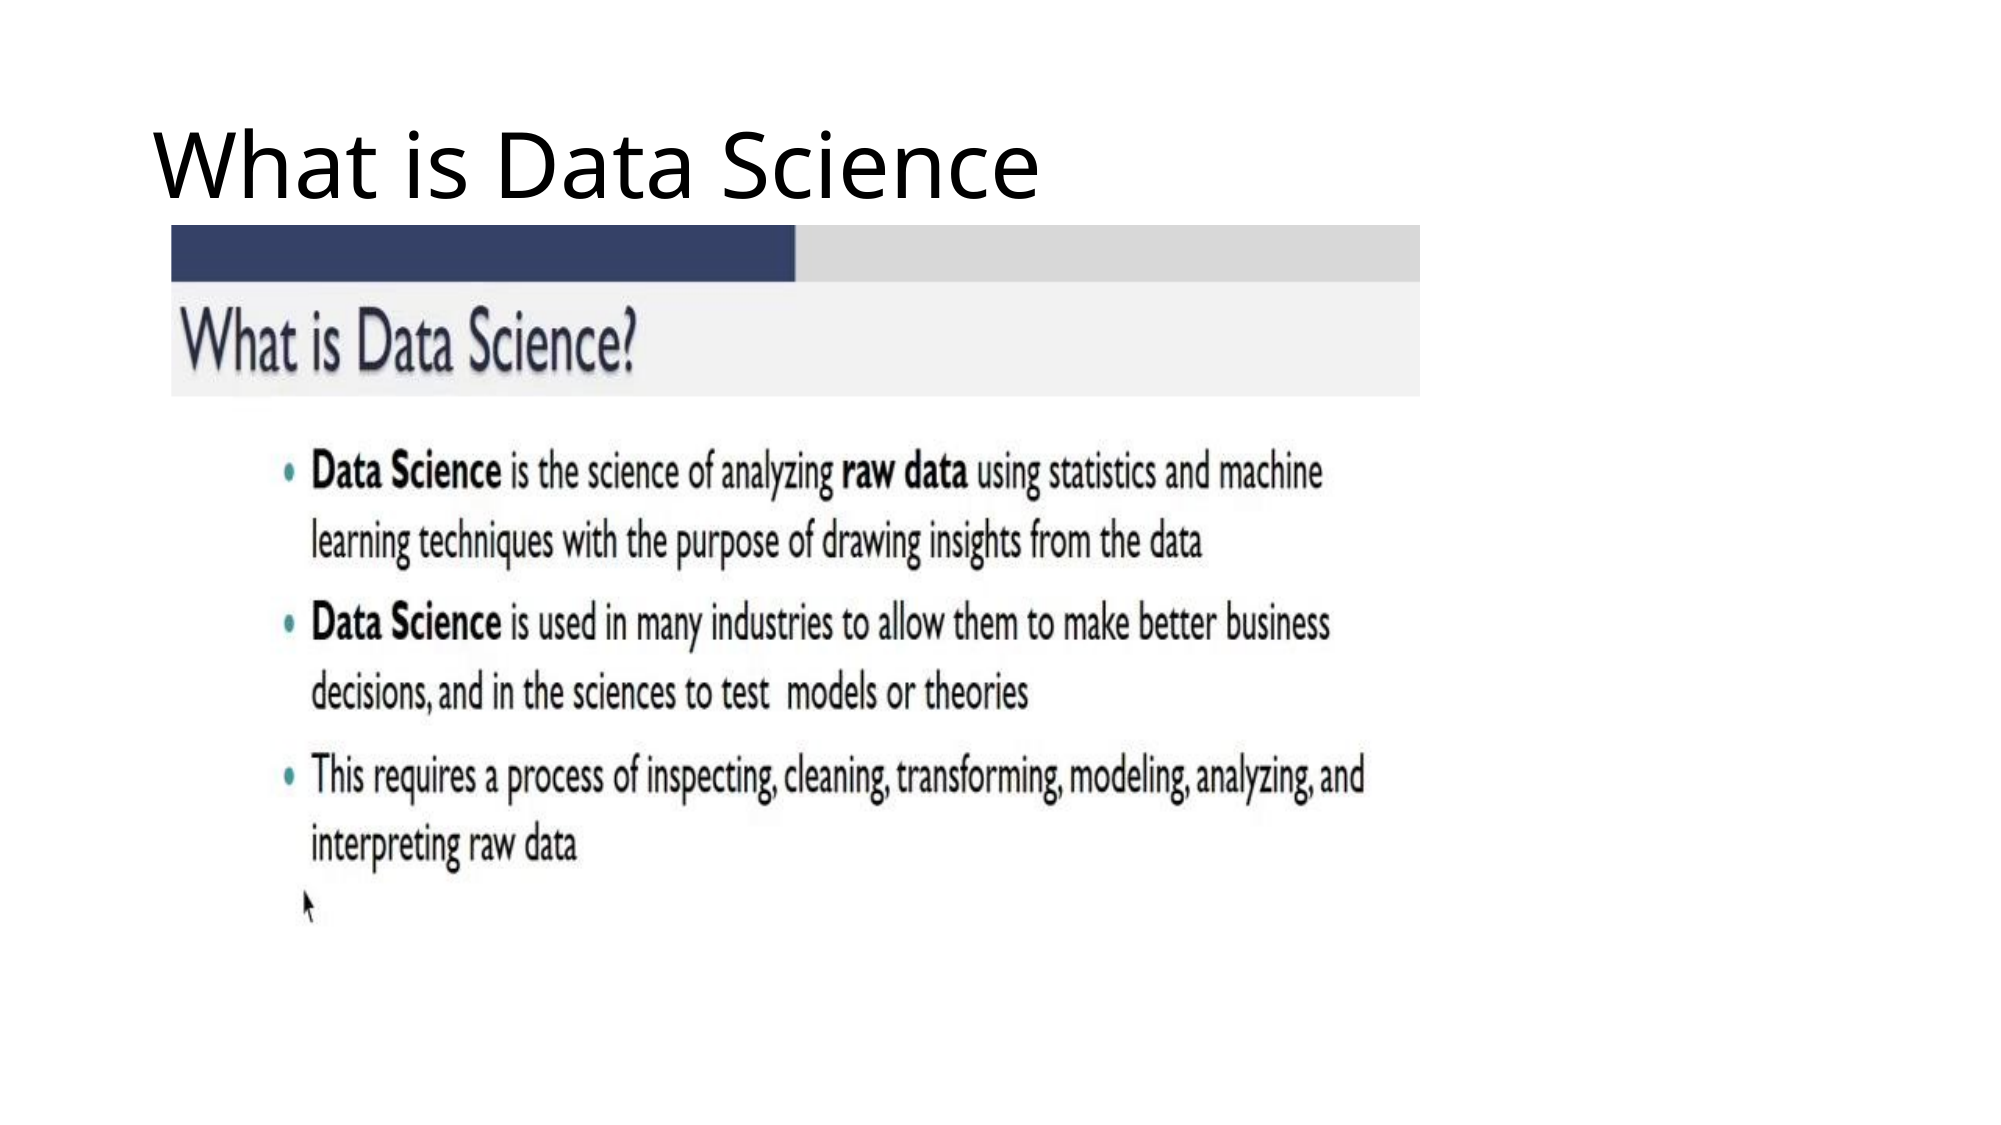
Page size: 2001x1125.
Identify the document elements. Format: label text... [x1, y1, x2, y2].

title What is Data Science [137, 59, 1863, 278]
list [171, 225, 1420, 948]
